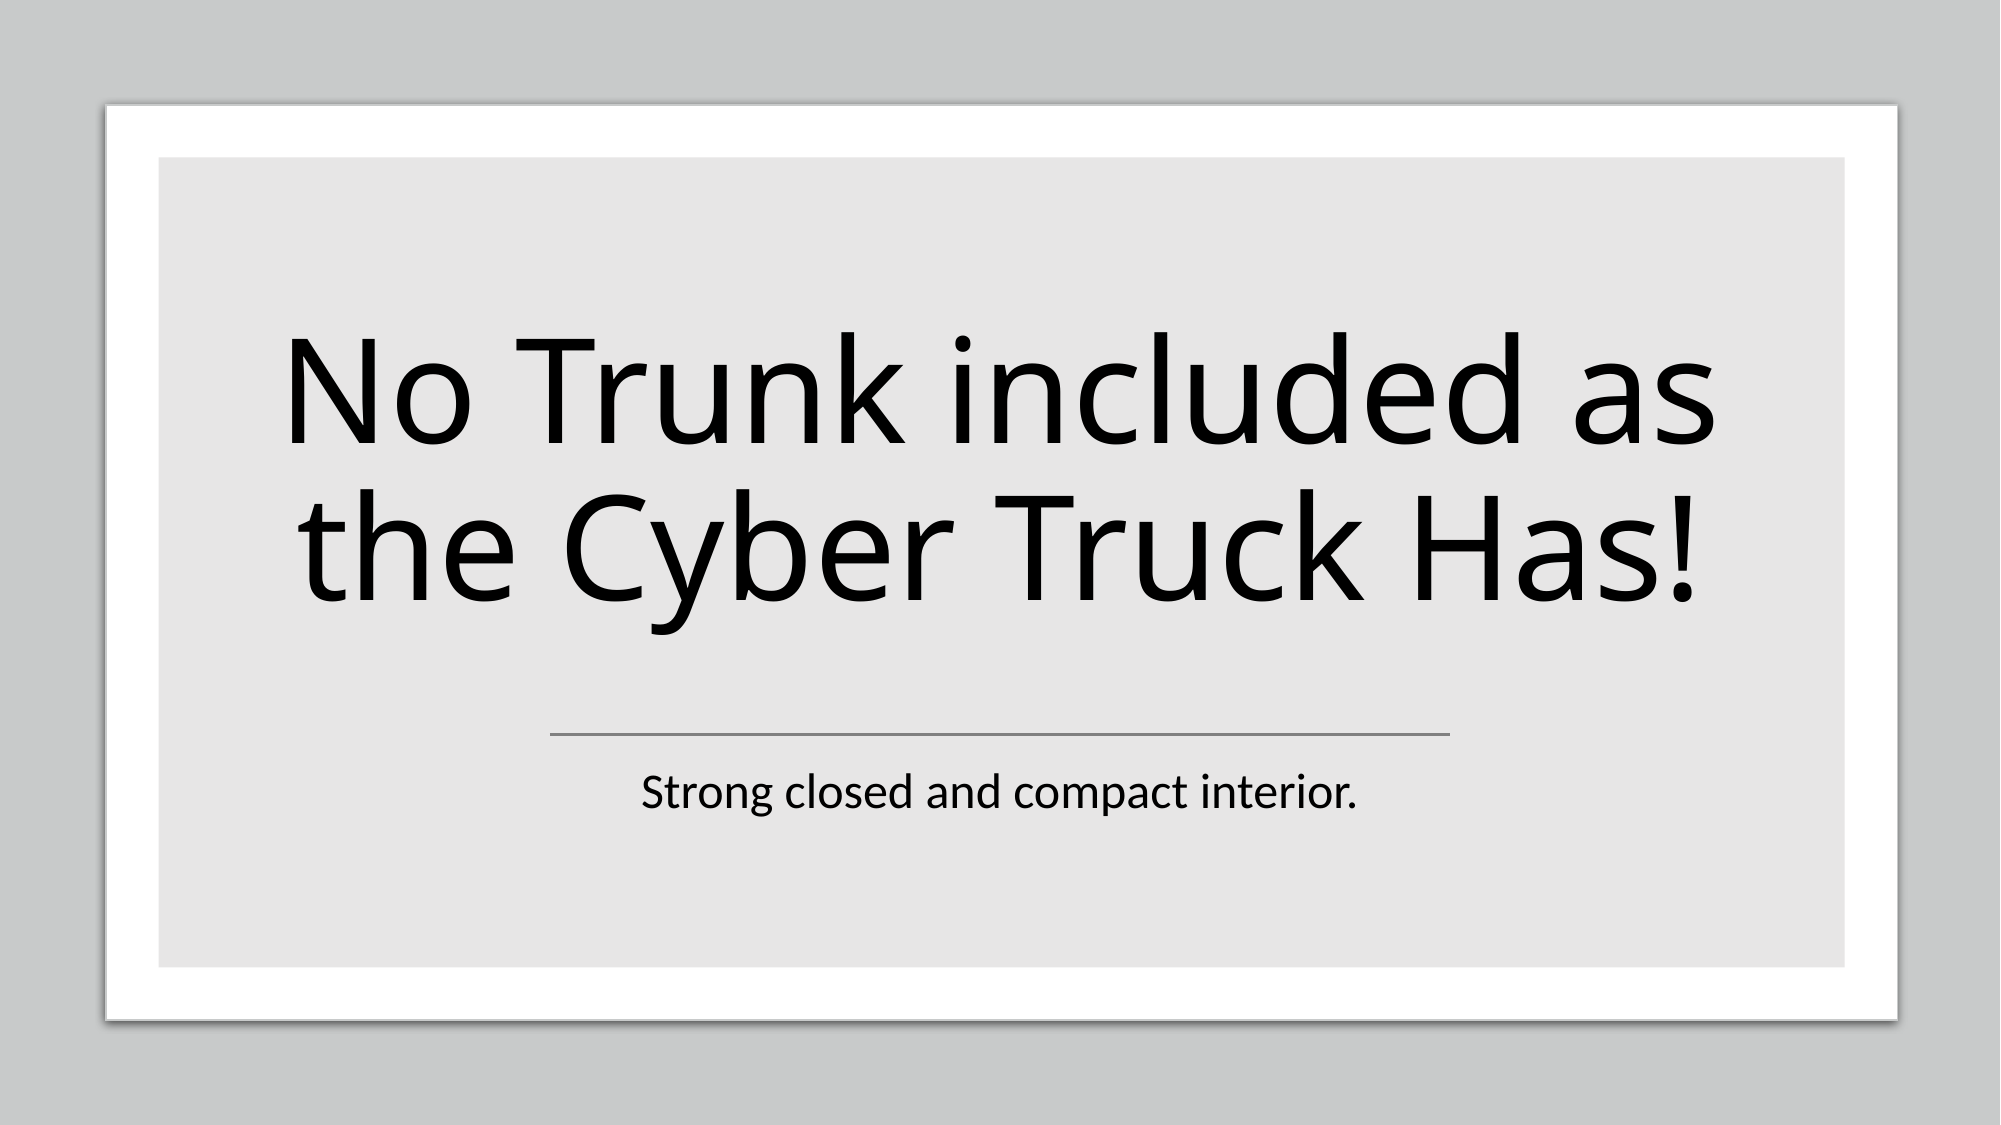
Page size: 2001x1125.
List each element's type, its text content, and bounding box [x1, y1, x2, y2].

text_box [0, 0, 2000, 1125]
text_box [158, 156, 1846, 968]
list Strong closed and compact interior. [249, 757, 1750, 913]
text_box [105, 104, 1898, 1021]
title No Trunk included as the Cyber Truck Has! [249, 225, 1750, 640]
